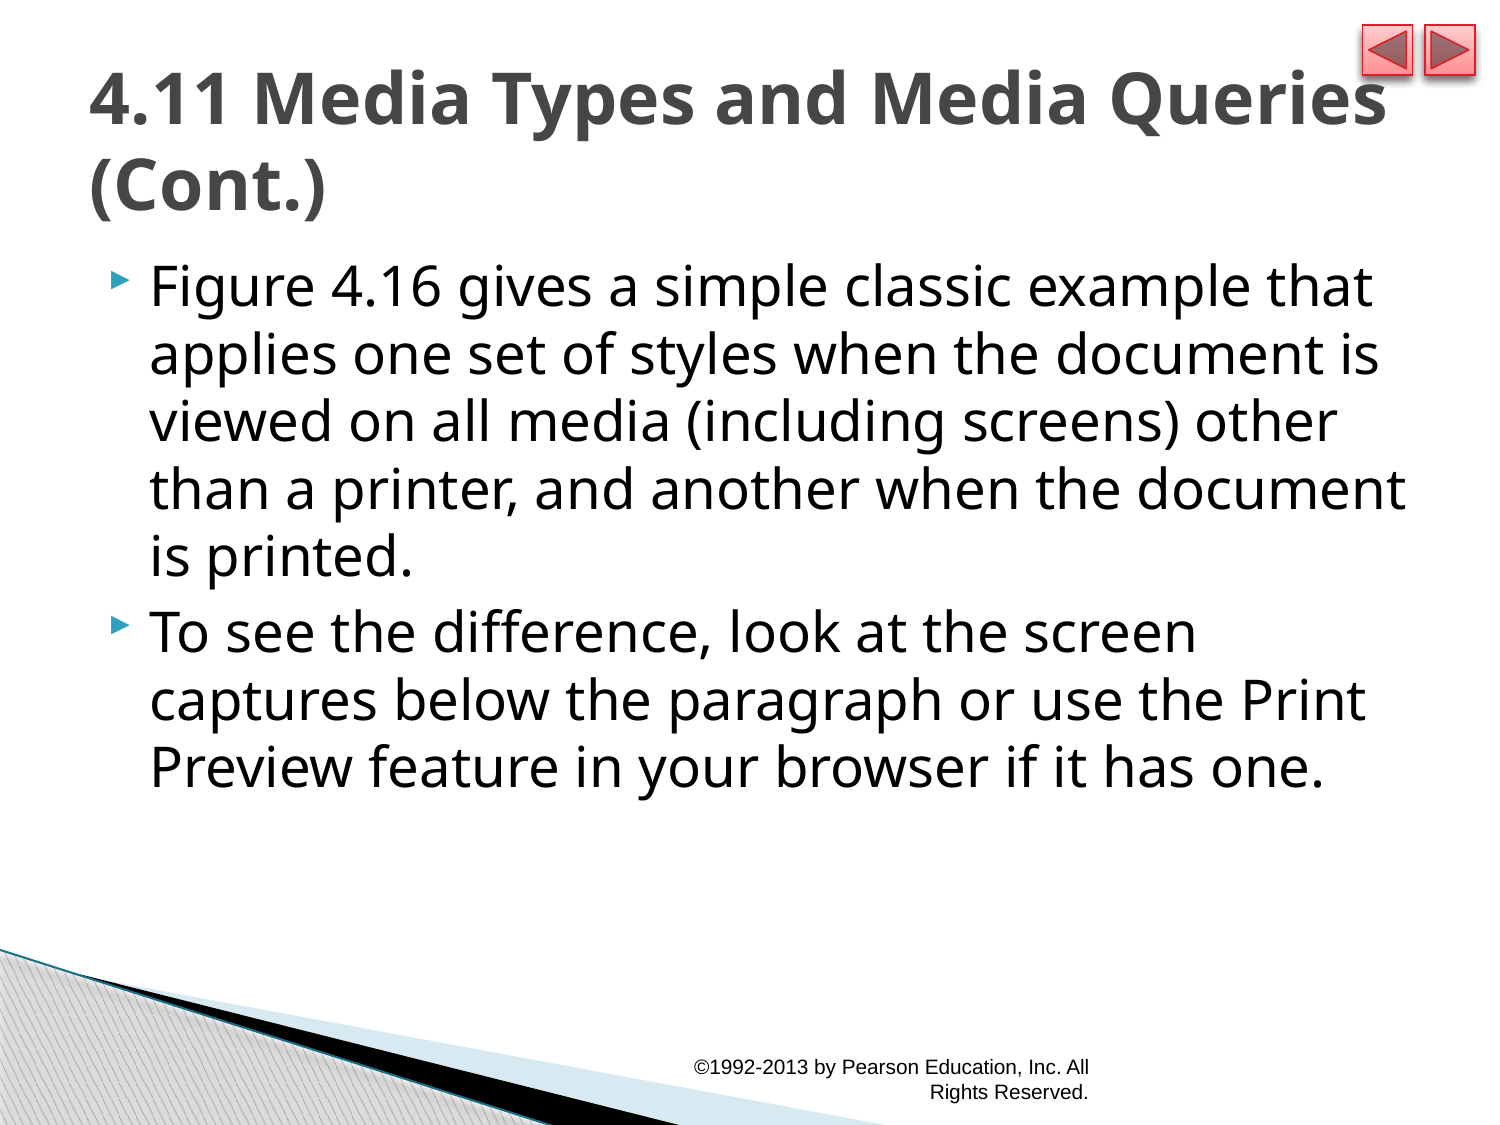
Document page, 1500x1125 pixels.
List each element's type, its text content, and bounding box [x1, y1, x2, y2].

title 4.11 Media Types and Media Queries (Cont.) [75, 45, 1425, 233]
list Figure 4.16 gives a simple classic example that applies one set of styles when the document is viewed on all media (including screens) other than a printer, and another when the document is printed. To see the difference, look at the screen captures below the paragraph or use the Print Preview feature in your browser if it has one. [75, 242, 1425, 986]
footer ©1992-2013 by Pearson Education, Inc. All Rights Reserved. [675, 1051, 1105, 1112]
